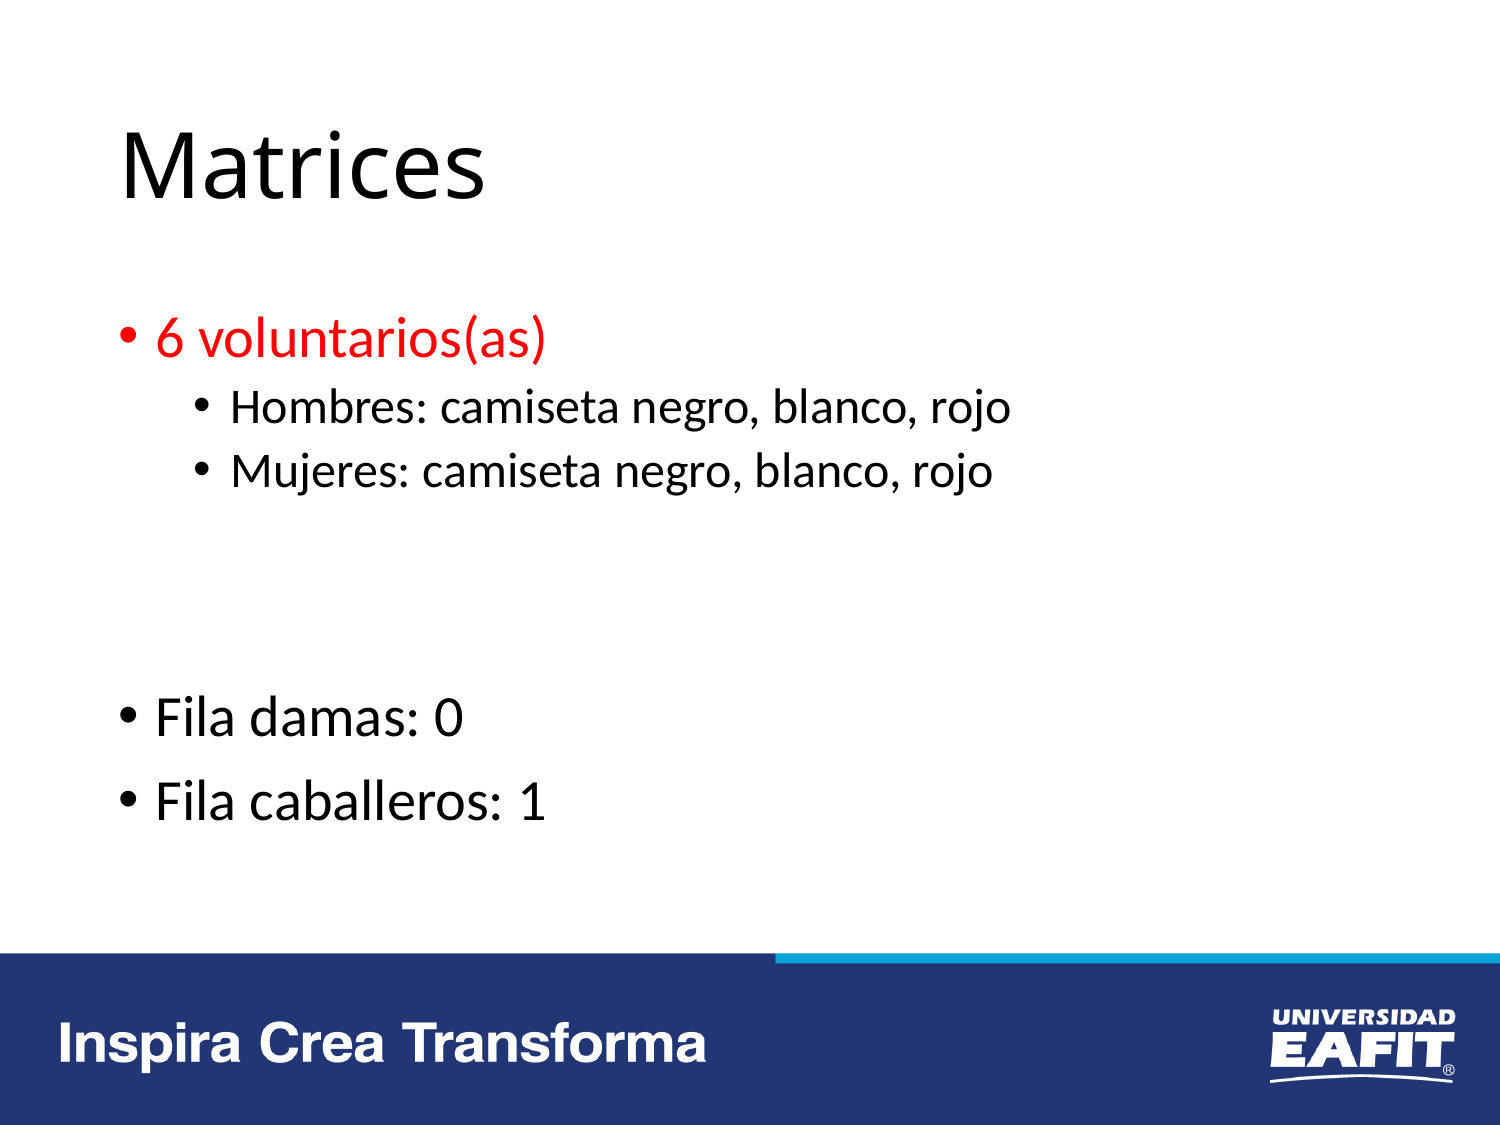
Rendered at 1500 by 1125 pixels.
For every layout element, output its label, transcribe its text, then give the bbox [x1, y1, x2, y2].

title Matrices [103, 59, 1397, 278]
list 6 voluntarios(as) Hombres: camiseta negro, blanco, rojo Mujeres: camiseta negro, blanco, rojo Fila damas: 0 Fila caballeros: 1 [103, 299, 1397, 1014]
picture [0, 0, 1500, 1125]
